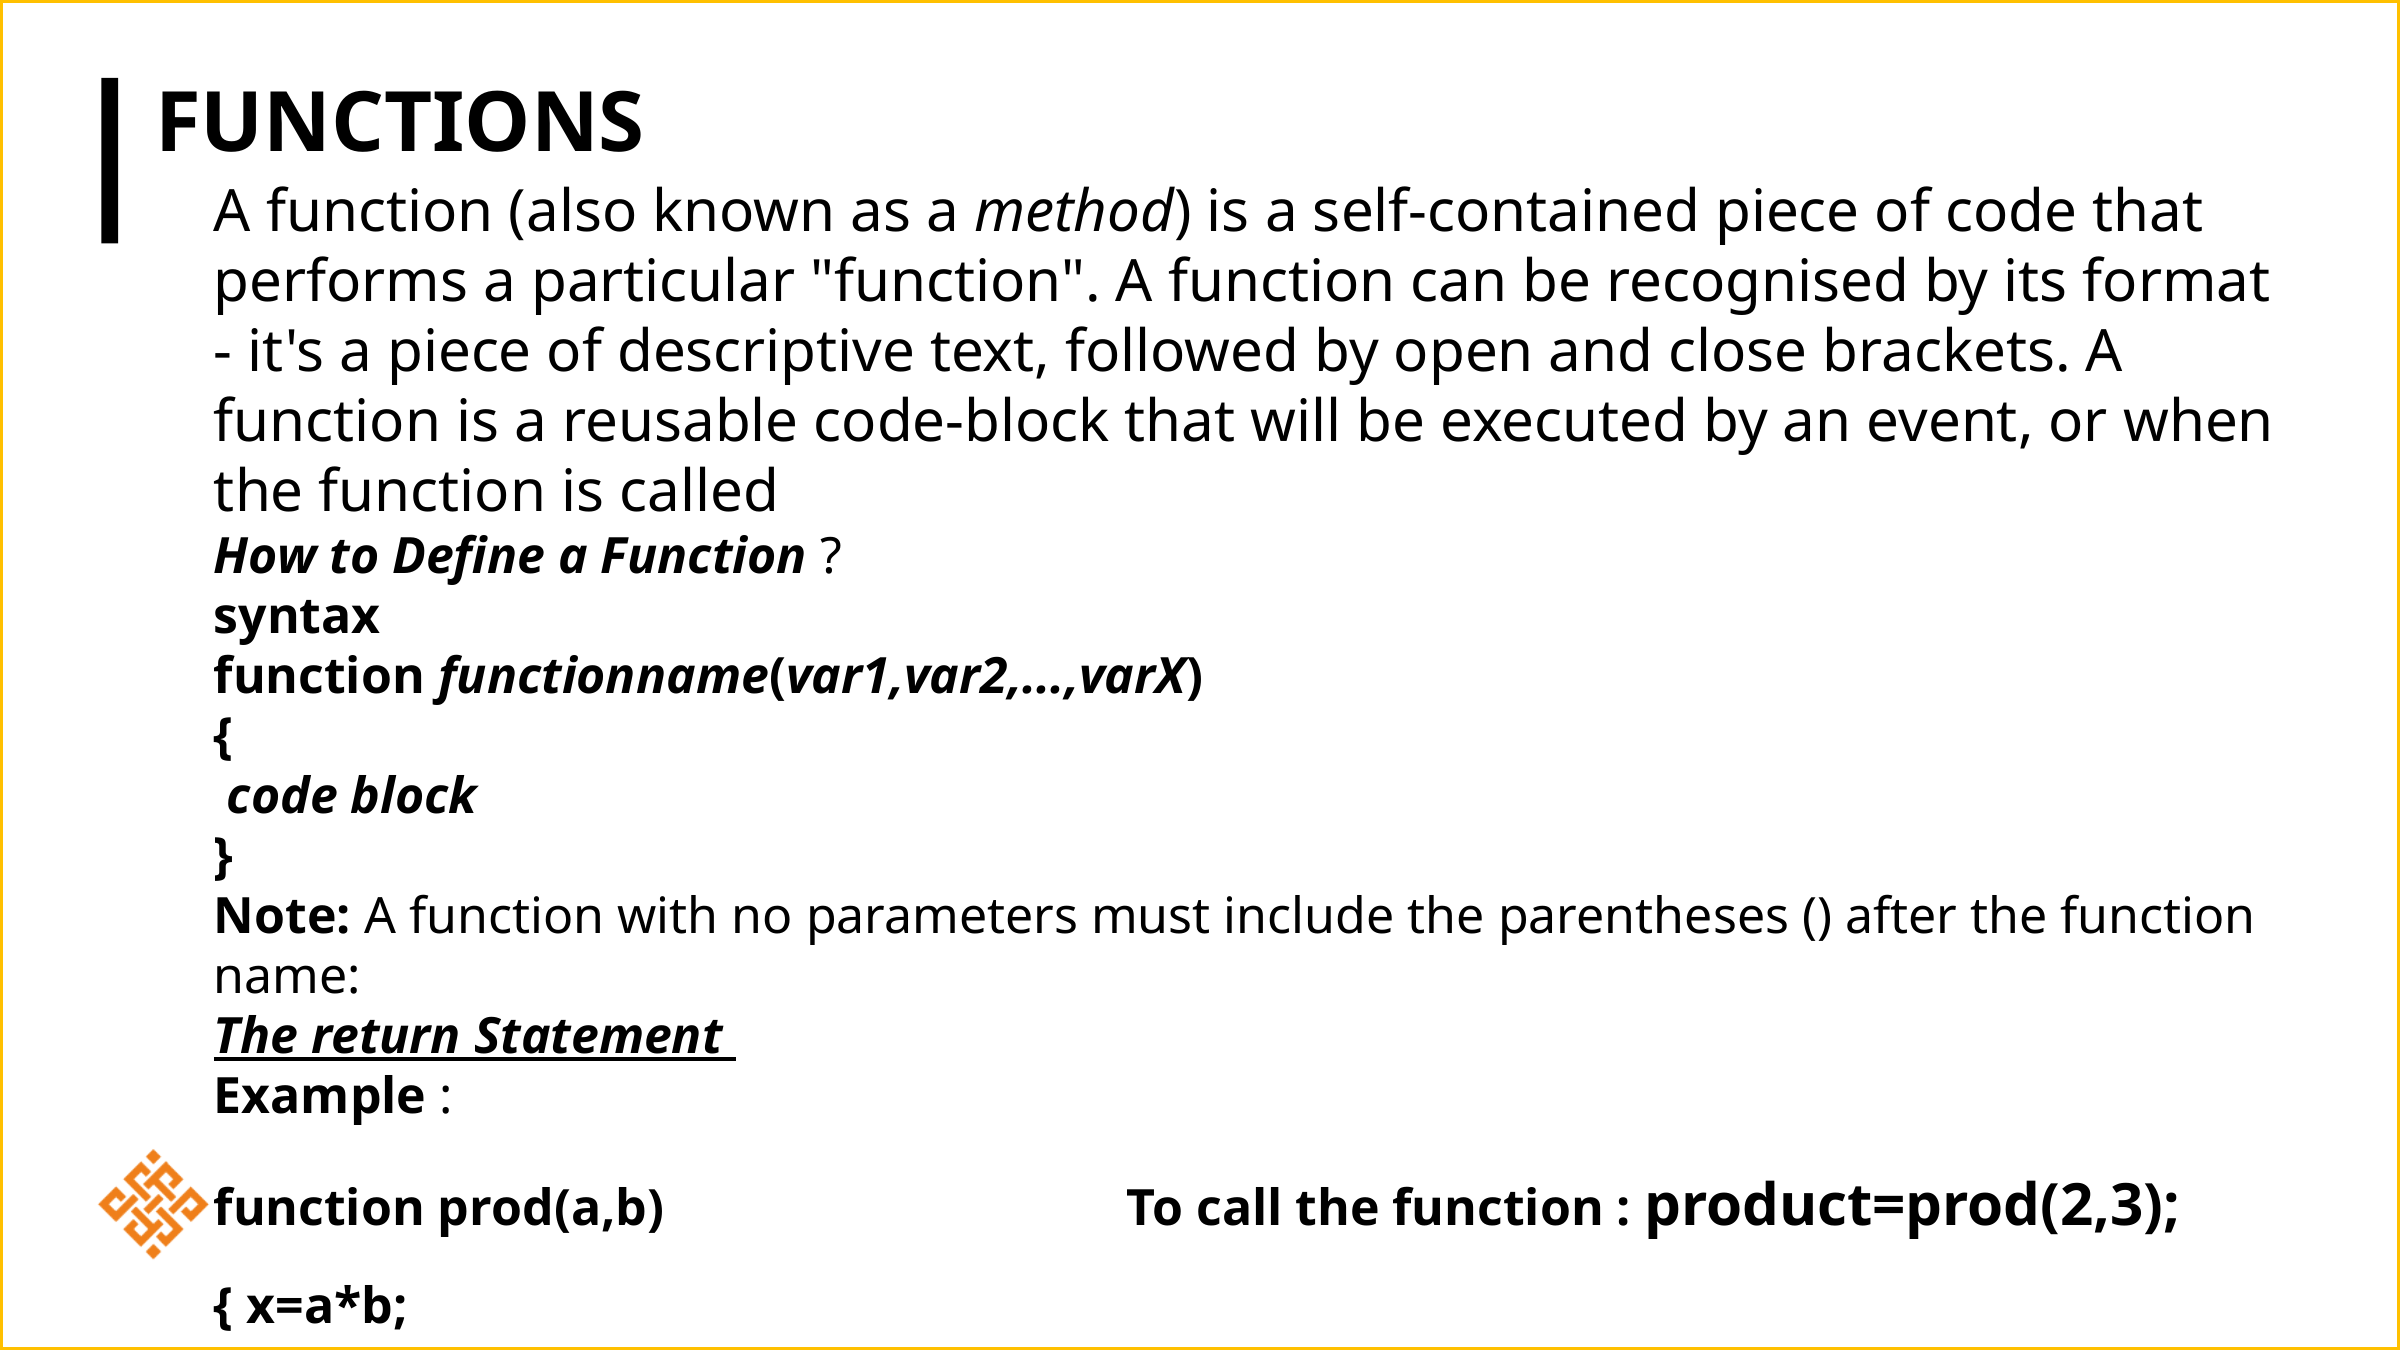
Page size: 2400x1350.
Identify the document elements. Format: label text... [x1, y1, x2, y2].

list A function (also known as a method) is a self-contained piece of code that performs a particular "function". A function can be recognised by its format - it's a piece of descriptive text, followed by open and close brackets. A function is a reusable code-block that will be executed by an event, or when the function is called How to Define a Function ? syntax function functionname(var1,var2,...,varX) { code block } Note: A function with no parameters must include the parentheses () after the function name: The return Statement Example : function prod(a,b) To call the function : product=prod(2,3); { x=a*b; return x; } [195, 164, 2323, 1186]
title Functions [136, 77, 1360, 243]
picture [75, 1058, 235, 1350]
